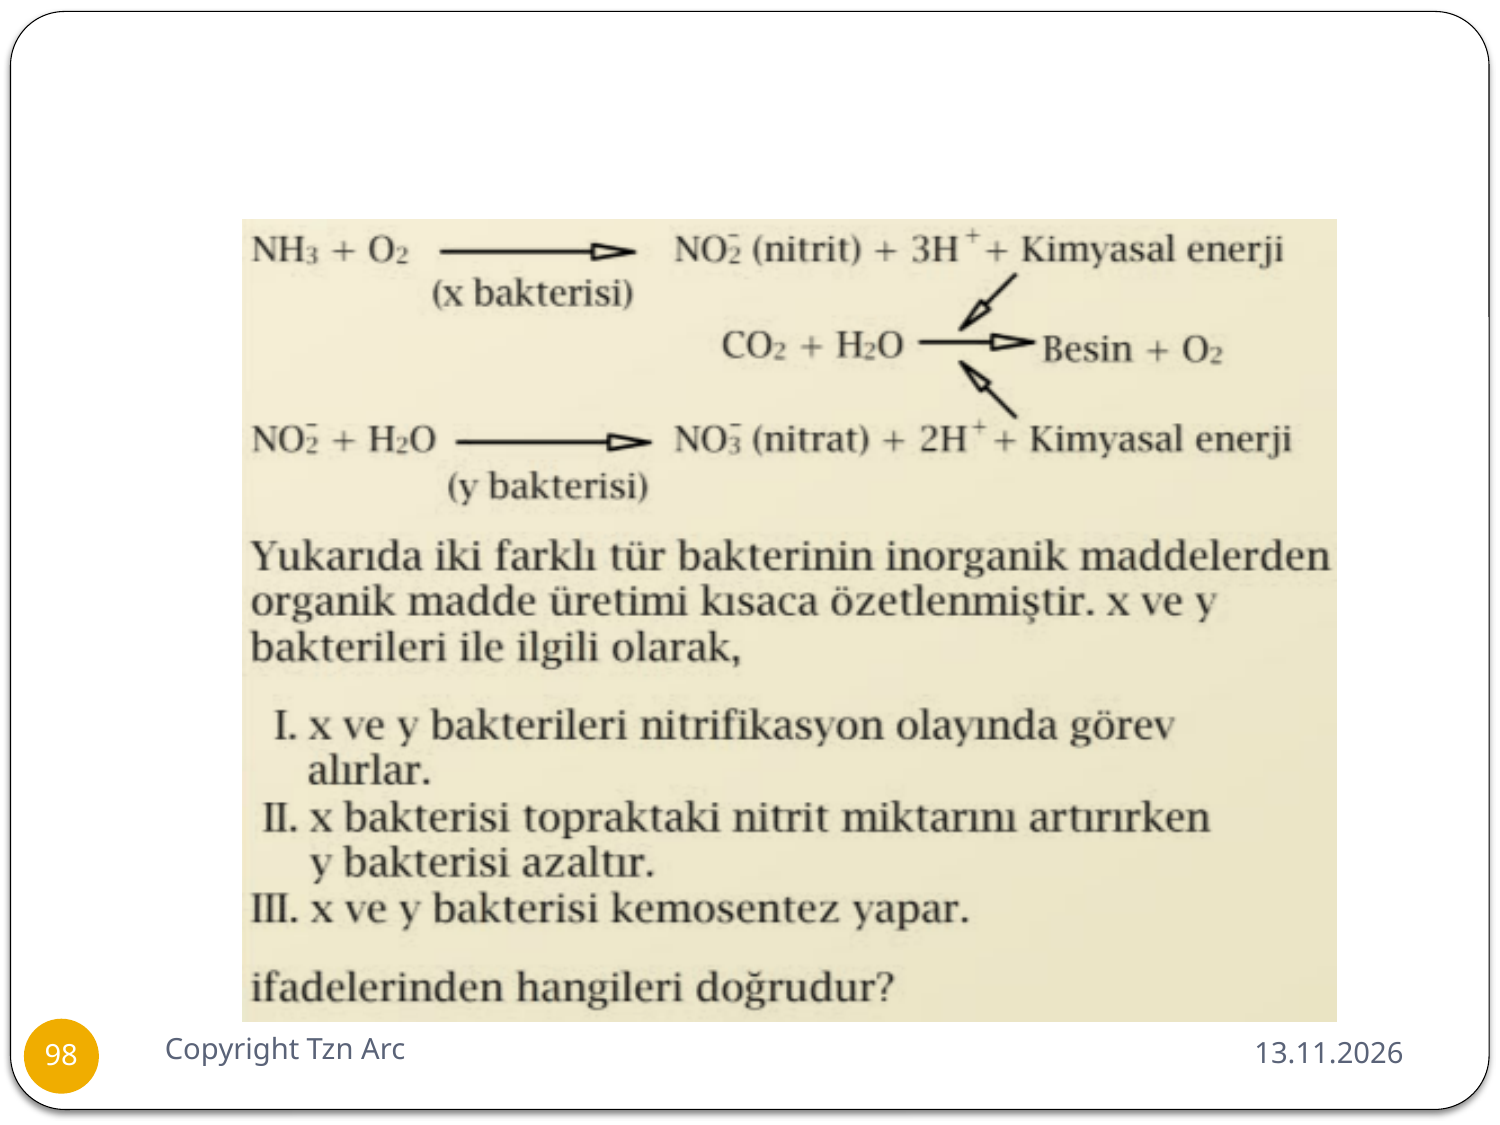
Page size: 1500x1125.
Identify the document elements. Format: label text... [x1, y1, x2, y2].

footer Copyright Tzn Arc [150, 1012, 800, 1088]
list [241, 219, 1337, 1022]
slide_number 98 [23, 1018, 99, 1094]
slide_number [1012, 1015, 1419, 1094]
